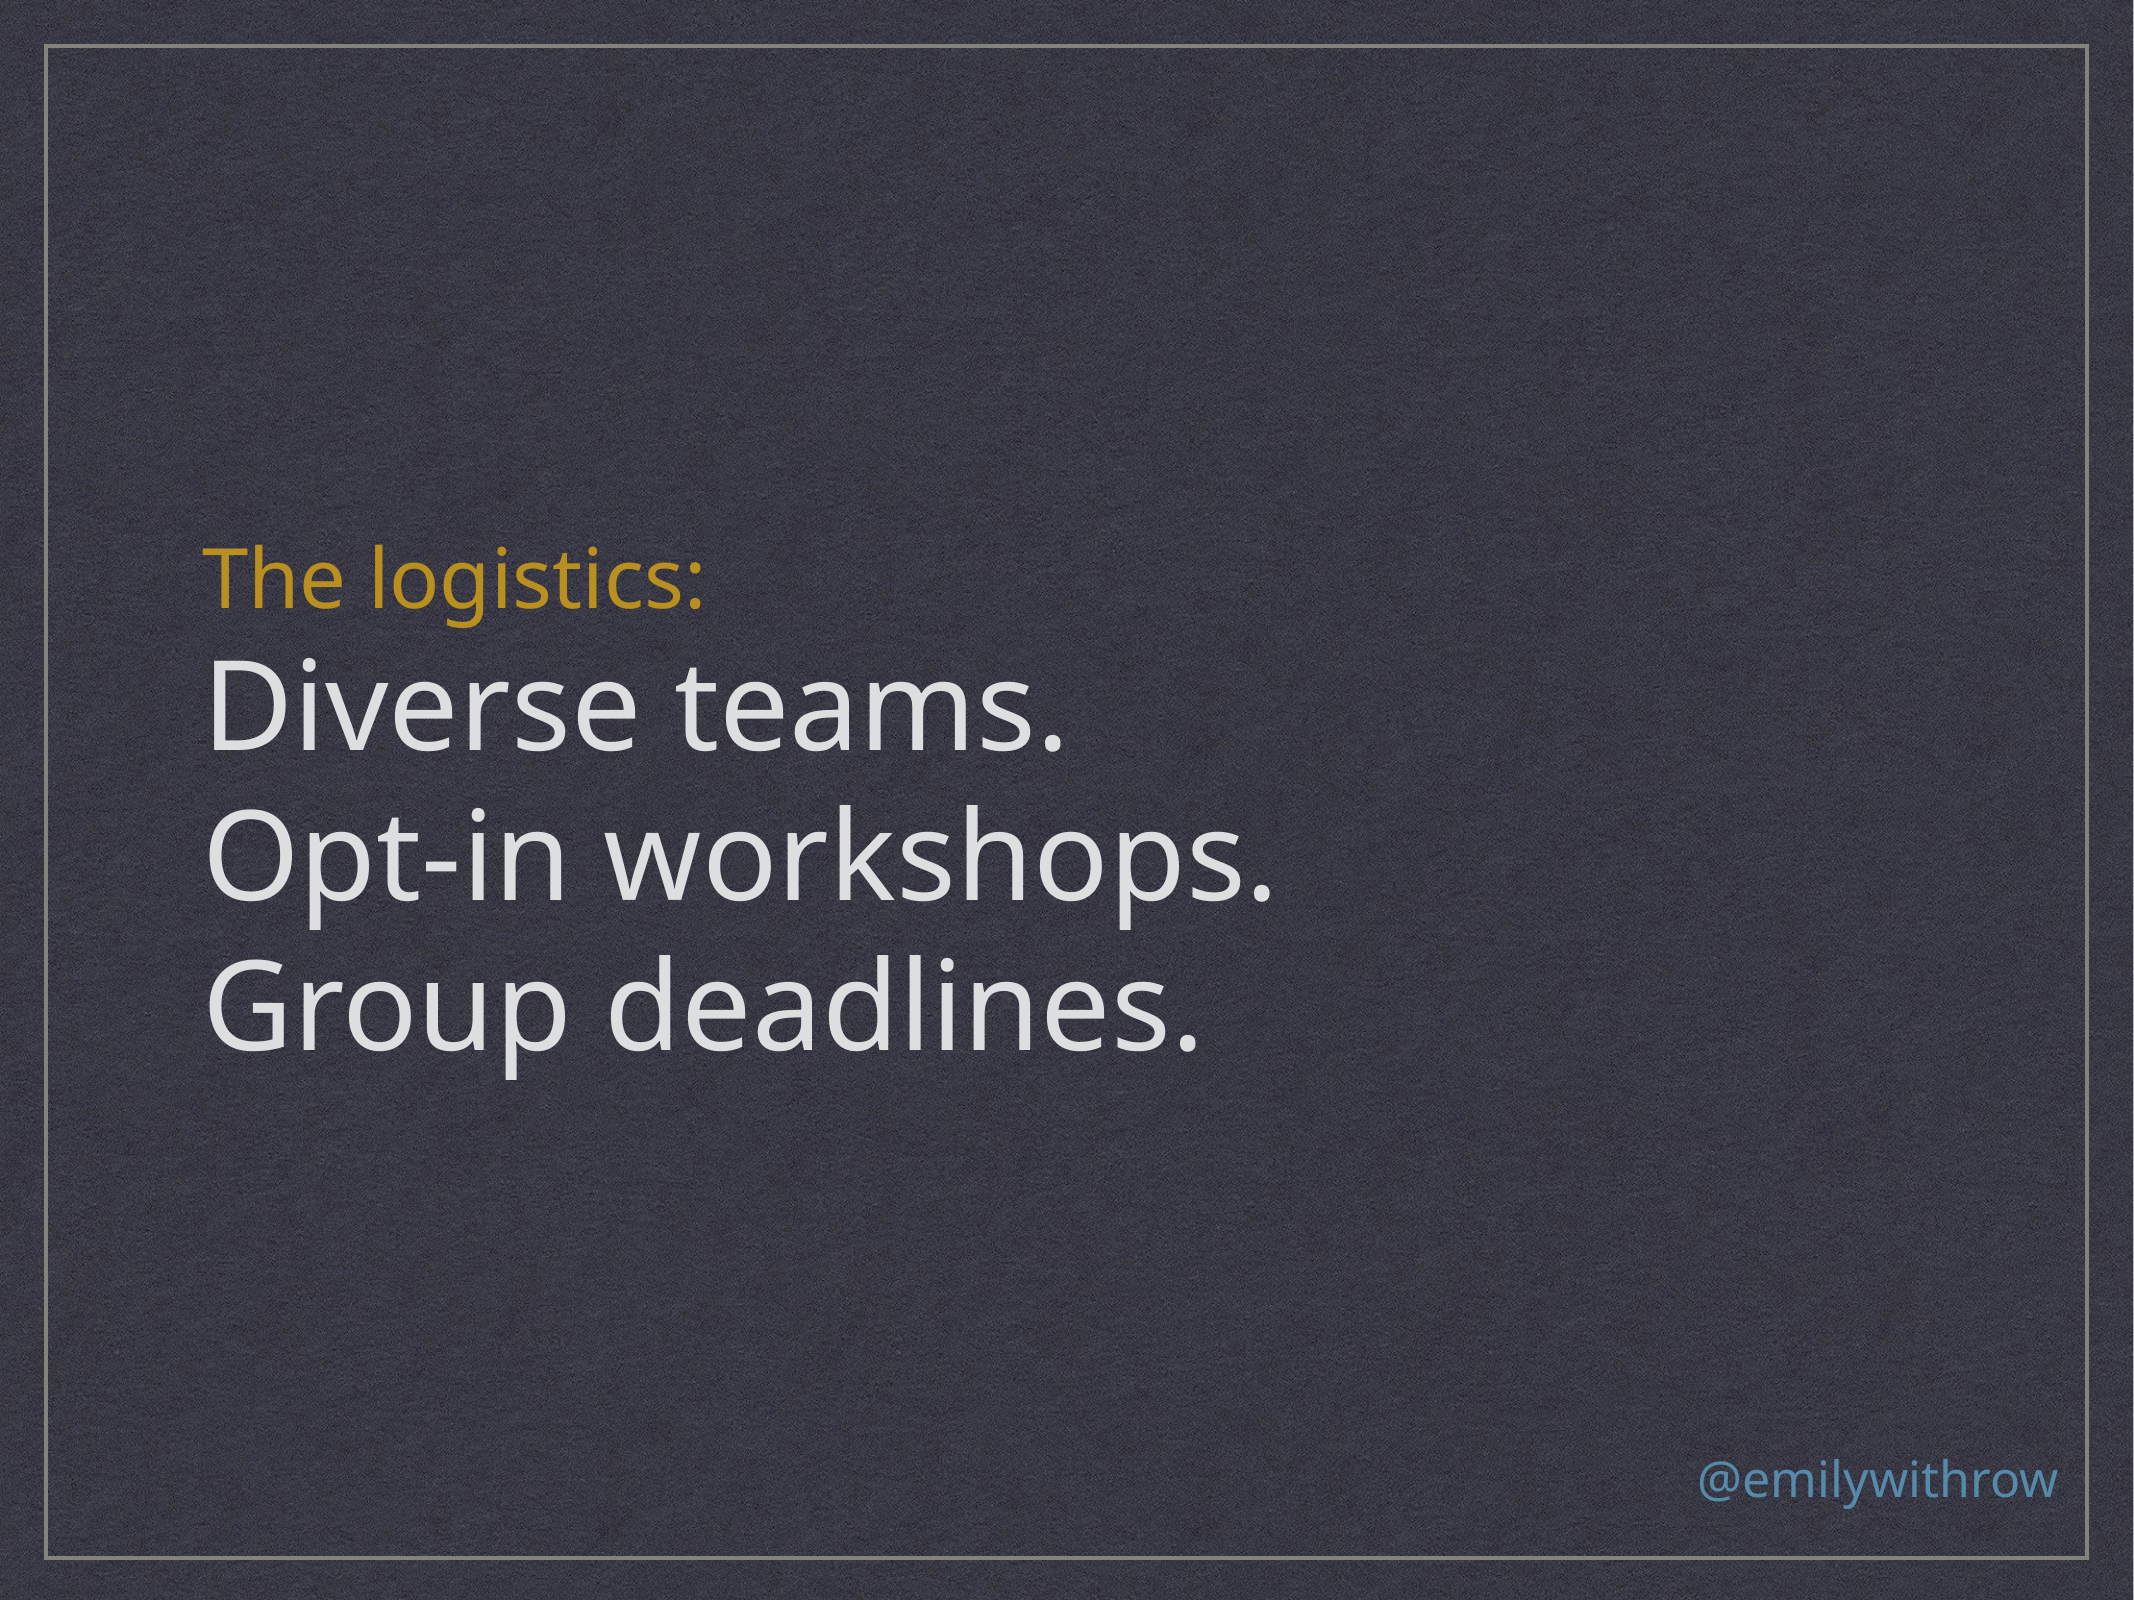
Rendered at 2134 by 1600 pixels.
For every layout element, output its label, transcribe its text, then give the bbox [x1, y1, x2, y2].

picture [0, 0, 2134, 1600]
title The logistics: Diverse teams. Opt-in workshops. Group deadlines. [201, 138, 1932, 1462]
